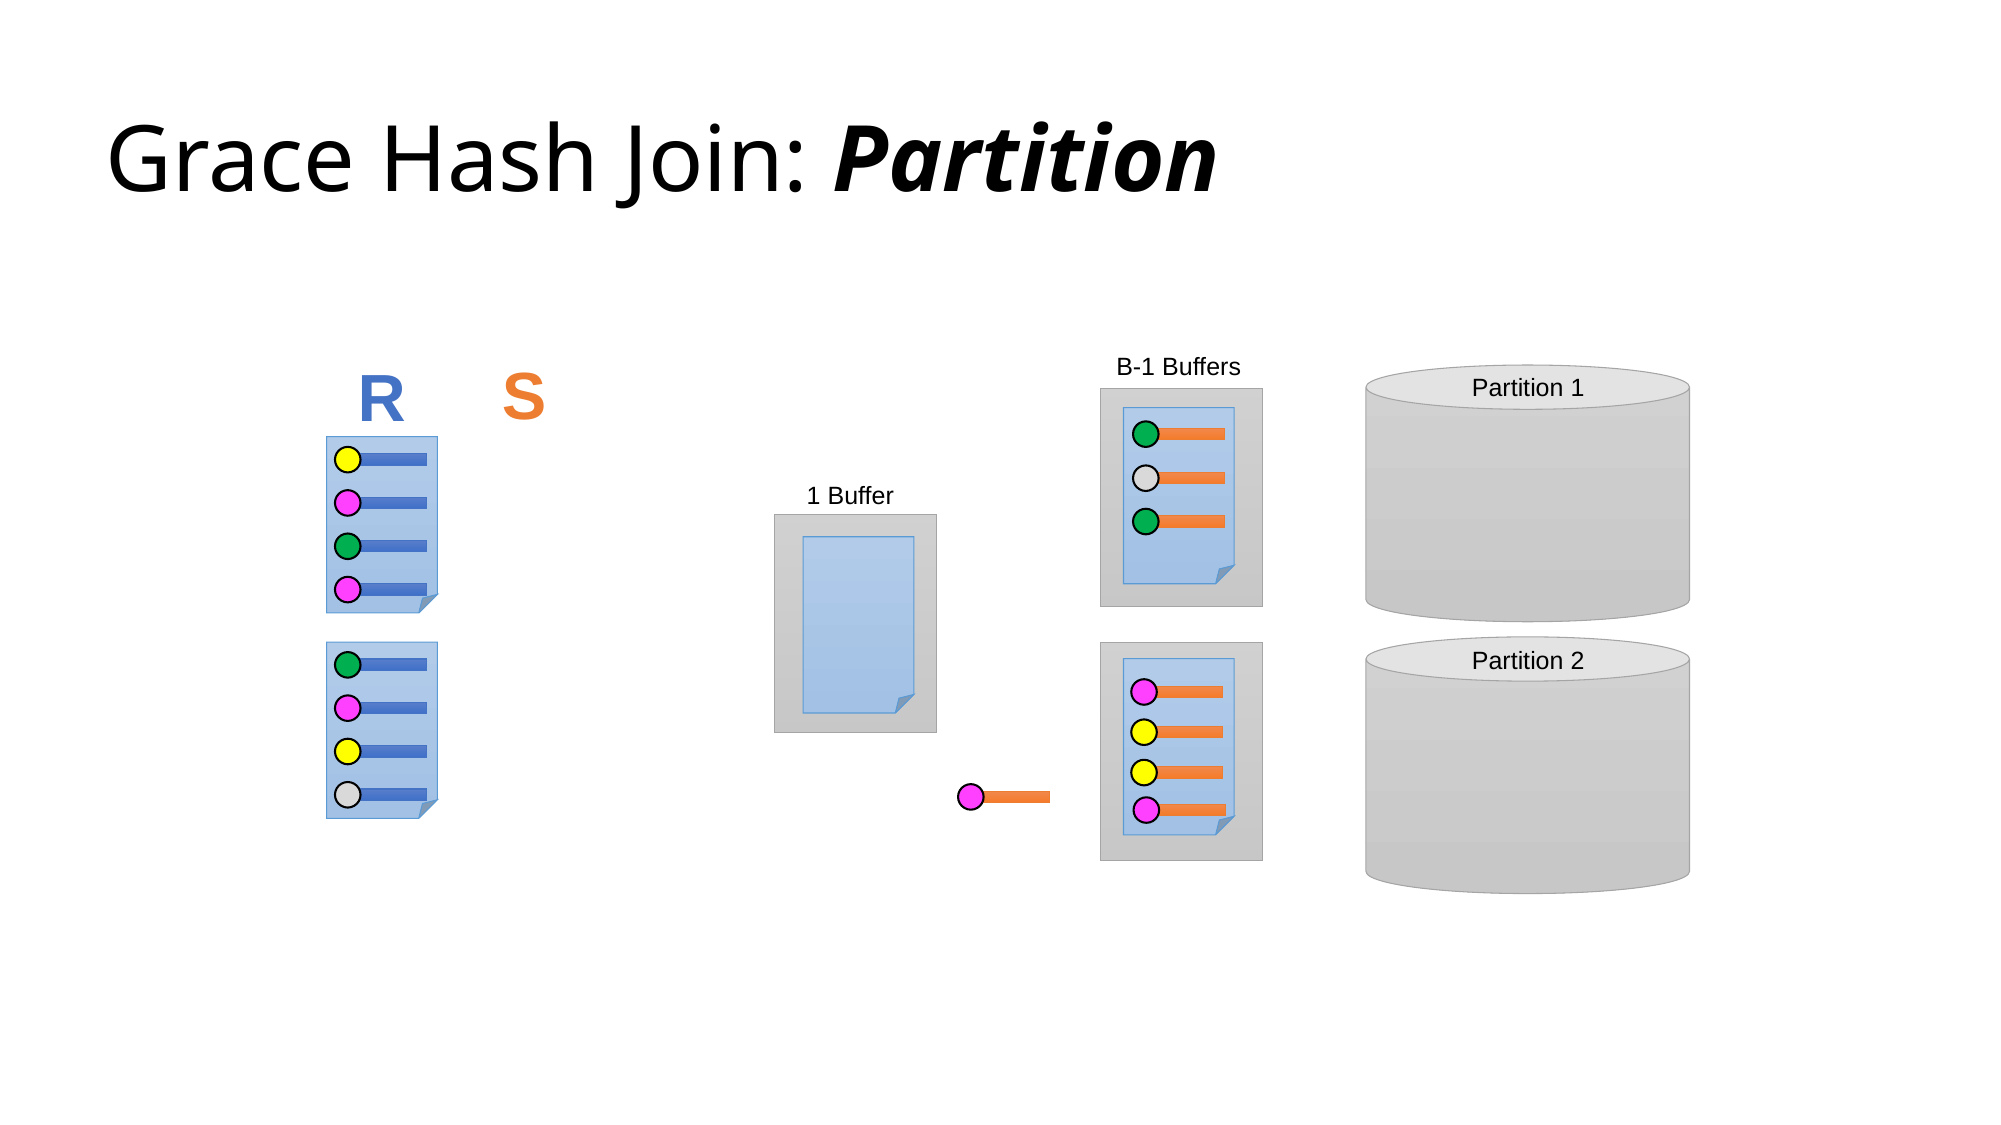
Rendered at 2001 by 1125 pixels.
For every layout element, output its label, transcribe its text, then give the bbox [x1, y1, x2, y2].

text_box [334, 576, 427, 603]
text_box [774, 472, 937, 733]
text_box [334, 652, 427, 678]
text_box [1368, 640, 1457, 678]
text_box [1133, 797, 1226, 823]
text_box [1600, 368, 1688, 406]
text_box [1132, 465, 1225, 491]
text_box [334, 738, 427, 765]
text_box [1365, 638, 1691, 895]
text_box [334, 781, 427, 808]
text_box [1365, 366, 1691, 623]
text_box R [342, 347, 421, 443]
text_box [1131, 759, 1223, 786]
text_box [334, 533, 427, 560]
title Grace Hash Join: Partition [90, 52, 1863, 271]
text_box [1100, 343, 1263, 861]
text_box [1367, 368, 1457, 406]
text_box [326, 436, 440, 614]
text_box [1132, 421, 1225, 447]
text_box [326, 641, 440, 819]
text_box S [487, 345, 562, 440]
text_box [1132, 508, 1225, 535]
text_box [1131, 679, 1223, 705]
text_box Partition 1 [1457, 364, 1600, 409]
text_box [1131, 719, 1223, 746]
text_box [334, 490, 427, 516]
text_box Partition 2 [1457, 637, 1600, 683]
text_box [1600, 640, 1688, 678]
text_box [334, 695, 427, 721]
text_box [957, 784, 1050, 810]
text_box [334, 446, 427, 473]
